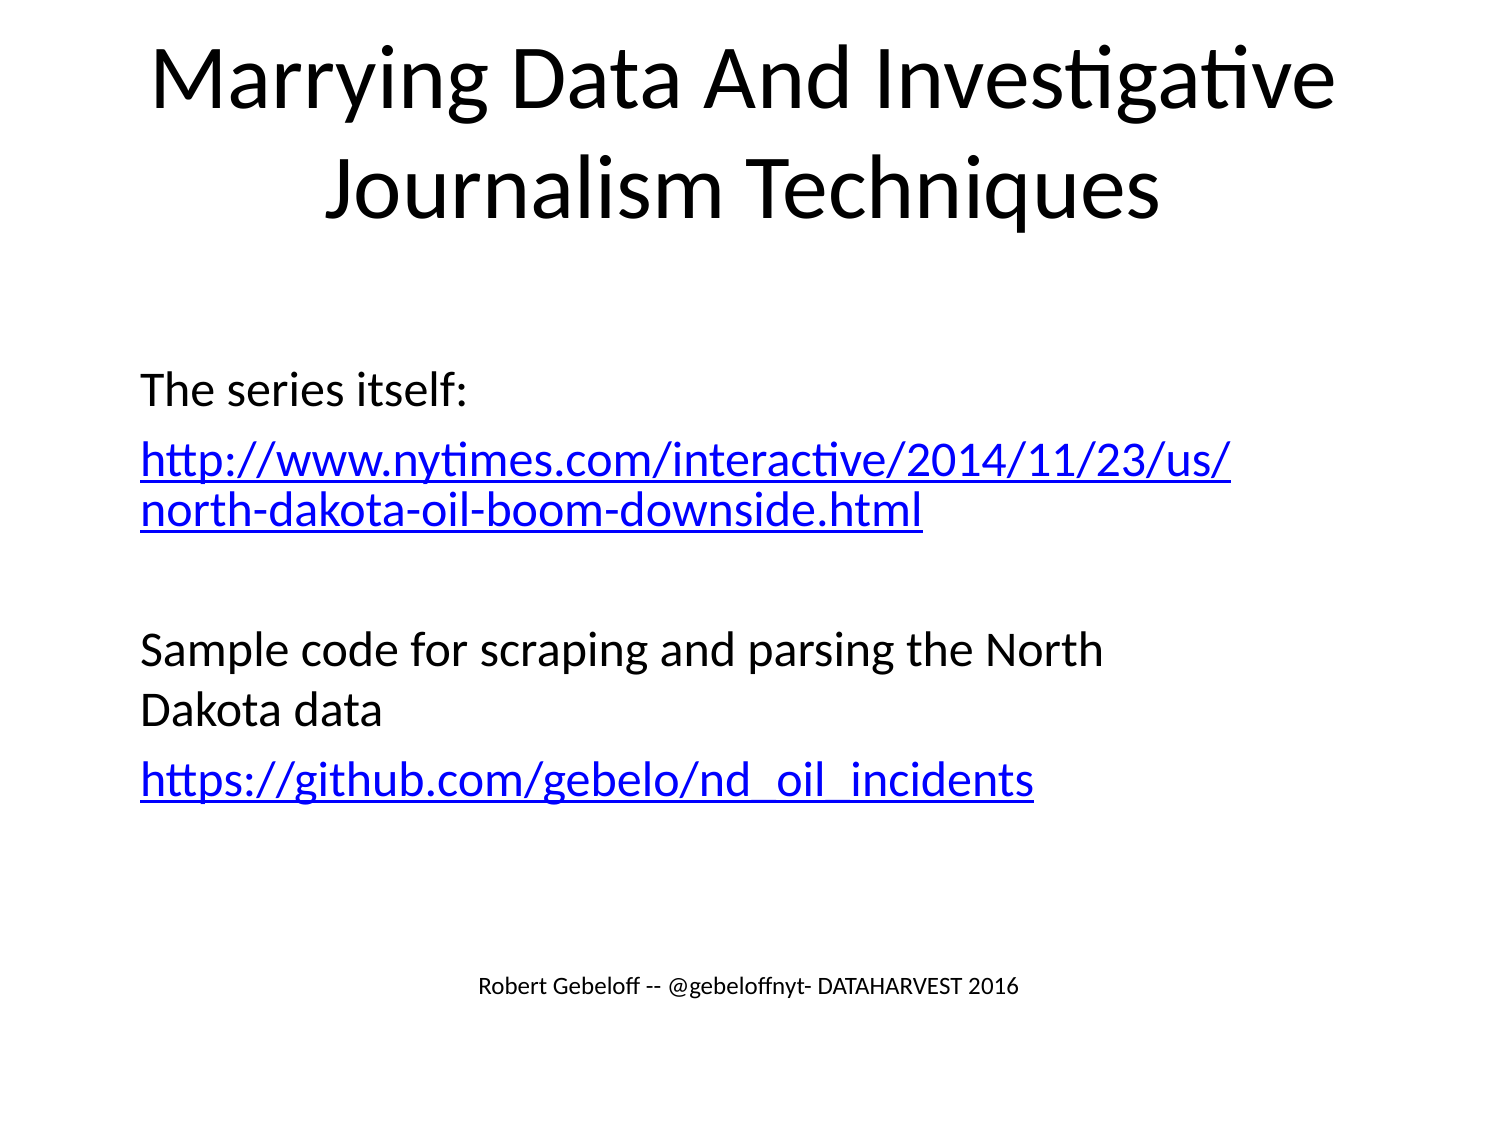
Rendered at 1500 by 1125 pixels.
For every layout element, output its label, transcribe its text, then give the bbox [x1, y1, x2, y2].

text_box Robert Gebeloff -- @gebeloffnyt- DATAHARVEST 2016 [125, 961, 1374, 1007]
title Marrying Data And Investigative Journalism Techniques [125, 1, 1363, 252]
subtitle The series itself: http://www.nytimes.com/interactive/2014/11/23/us/north-dakota-oil-boom-downside.html Sample code for scraping and parsing the North Dakota data https://github.com/gebelo/nd_oil_incidents [125, 279, 1250, 938]
